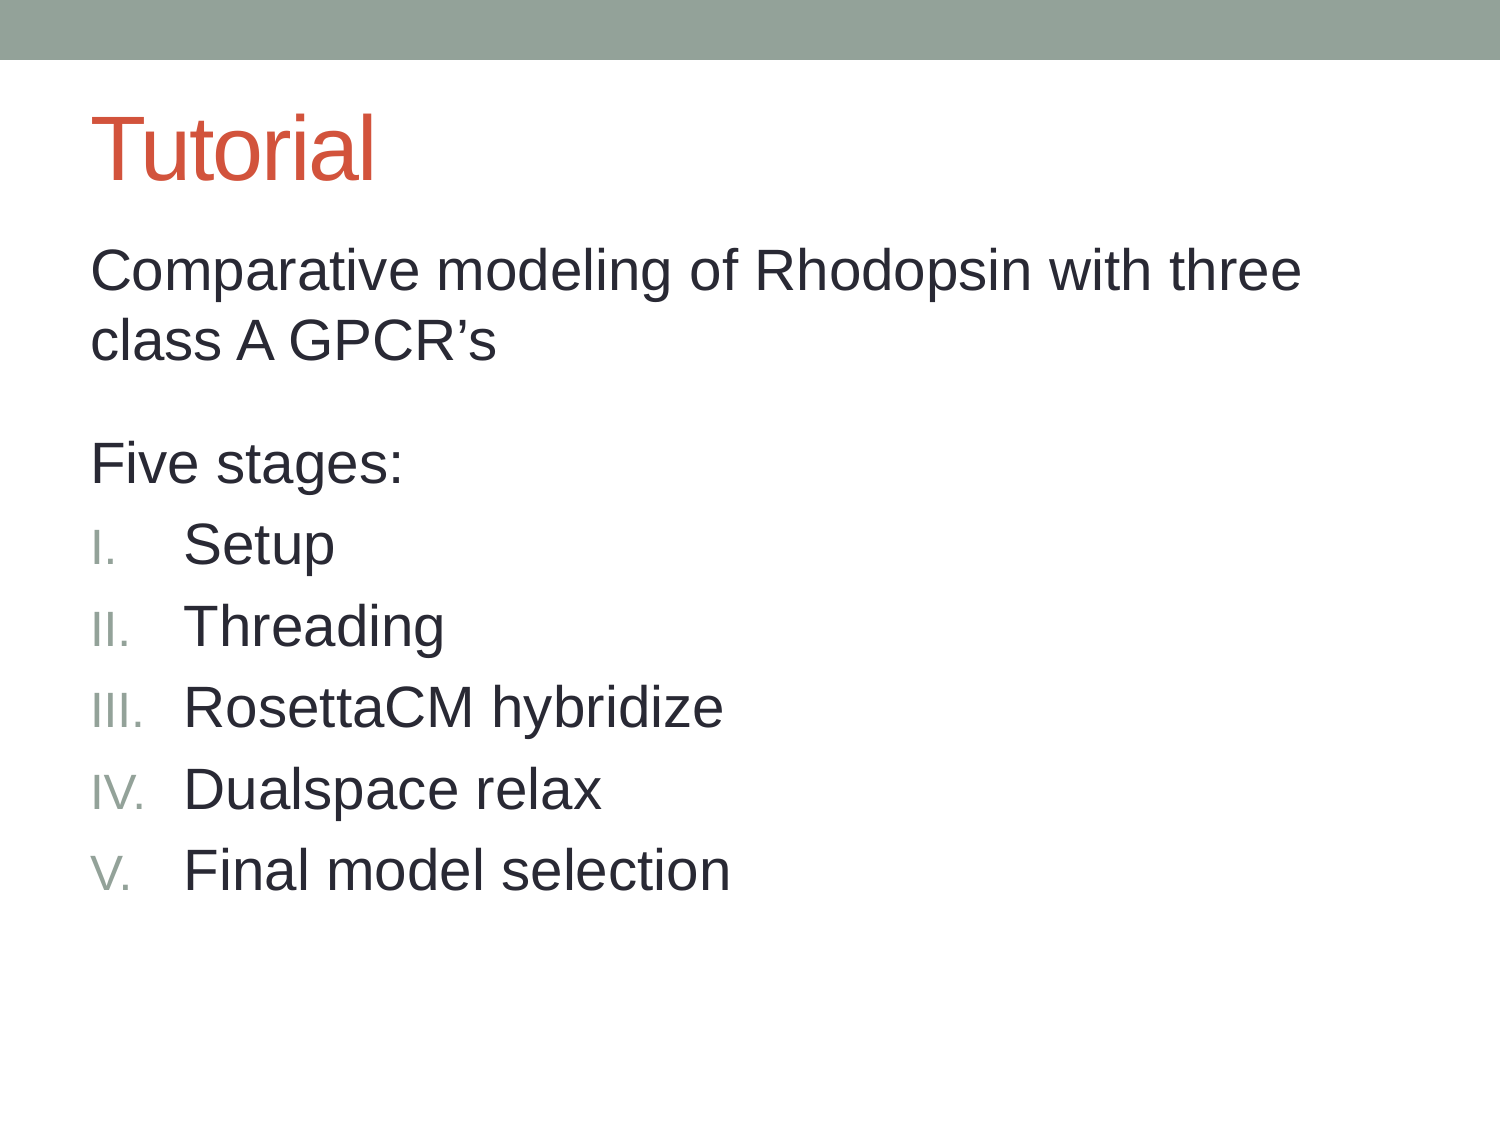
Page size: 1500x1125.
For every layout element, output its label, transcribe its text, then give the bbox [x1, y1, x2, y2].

list Comparative modeling of Rhodopsin with three class A GPCR’s Five stages: Setup Threading RosettaCM hybridize Dualspace relax Final model selection [75, 224, 1425, 1025]
title Tutorial [75, 62, 1425, 224]
